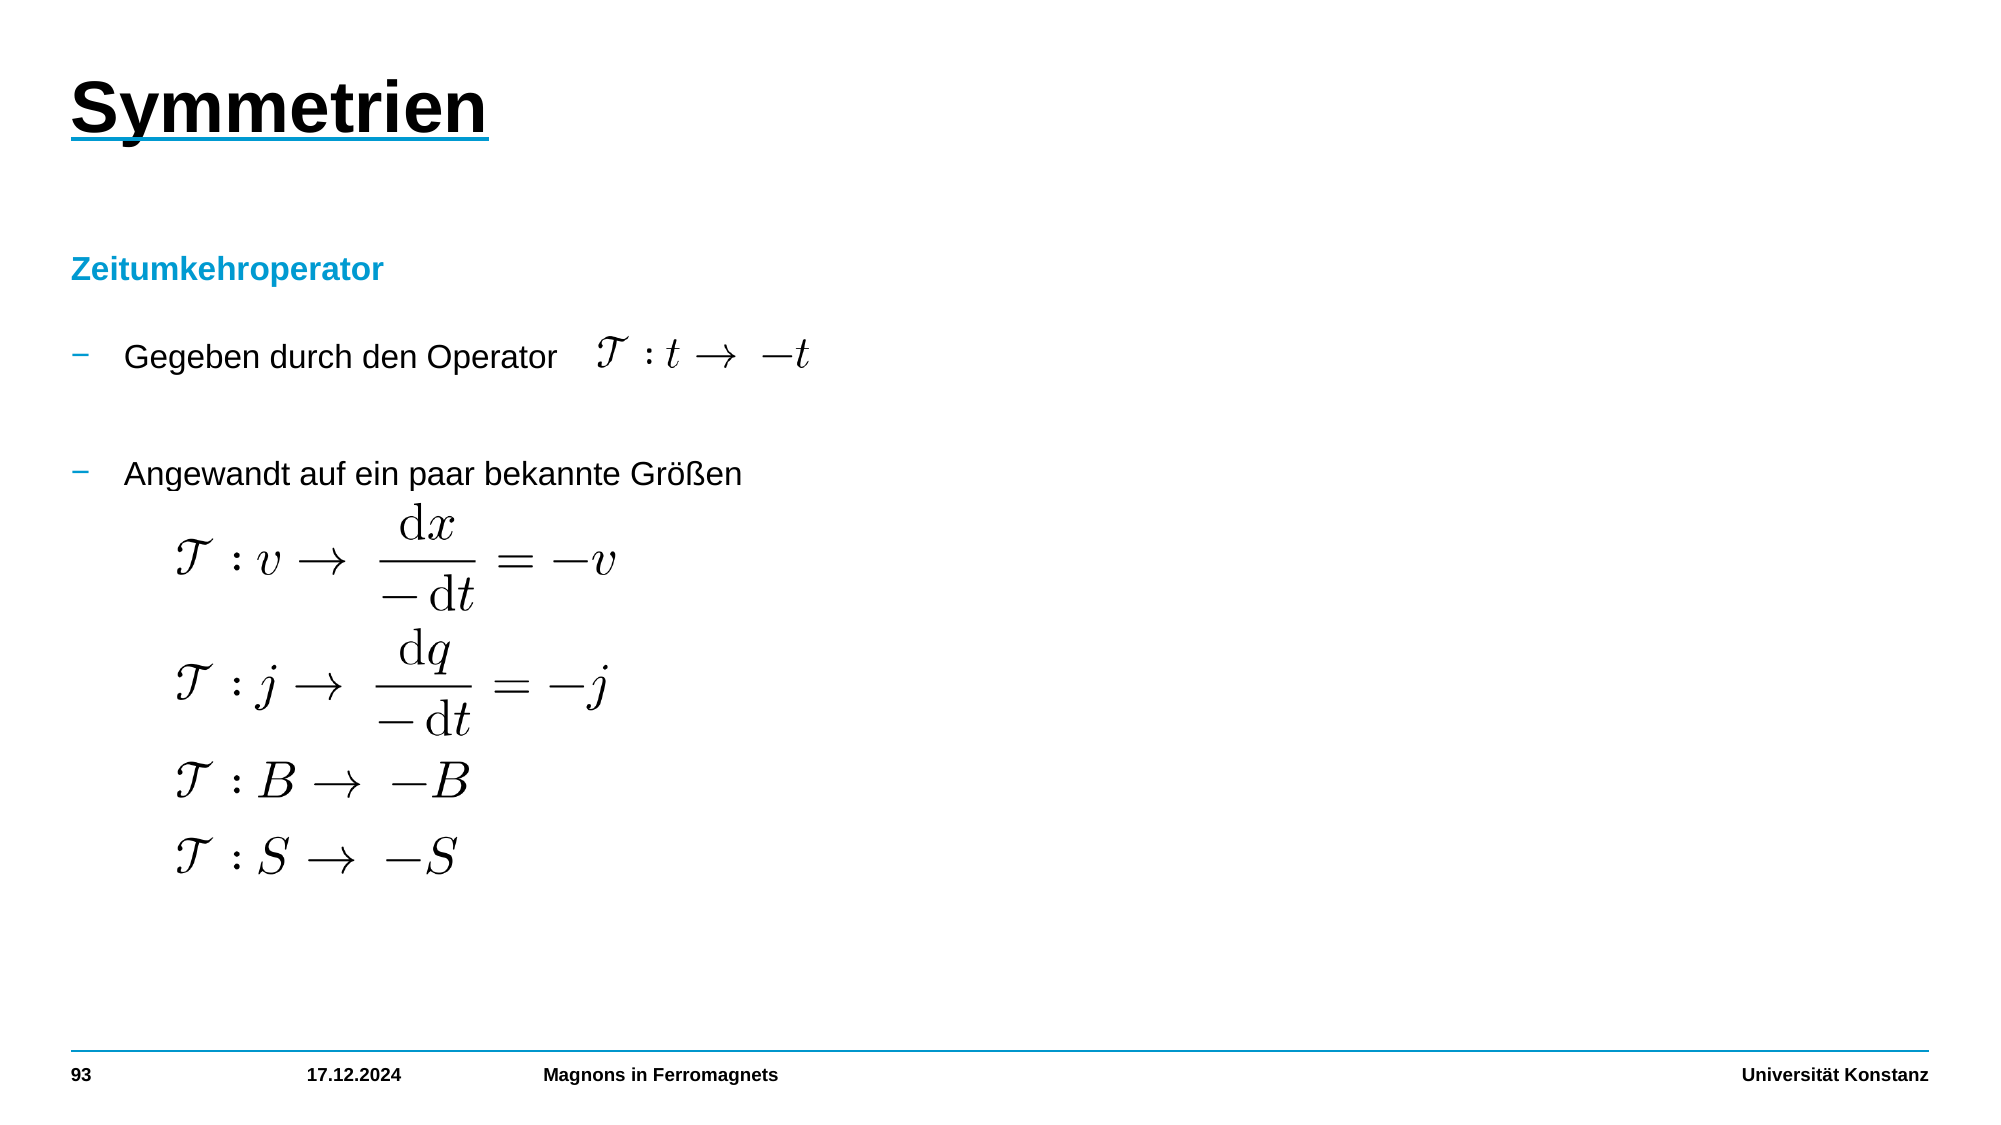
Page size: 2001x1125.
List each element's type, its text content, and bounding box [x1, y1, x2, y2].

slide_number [306, 1058, 512, 1094]
footer Magnons in Ferromagnets [543, 1058, 1489, 1094]
picture [164, 491, 639, 891]
list Zeitumkehroperator Gegeben durch den Operator Angewandt auf ein paar bekannte Größen [70, 243, 882, 1000]
slide_number 93 [70, 1058, 276, 1094]
picture [586, 327, 816, 379]
title Symmetrien [70, 66, 1457, 235]
